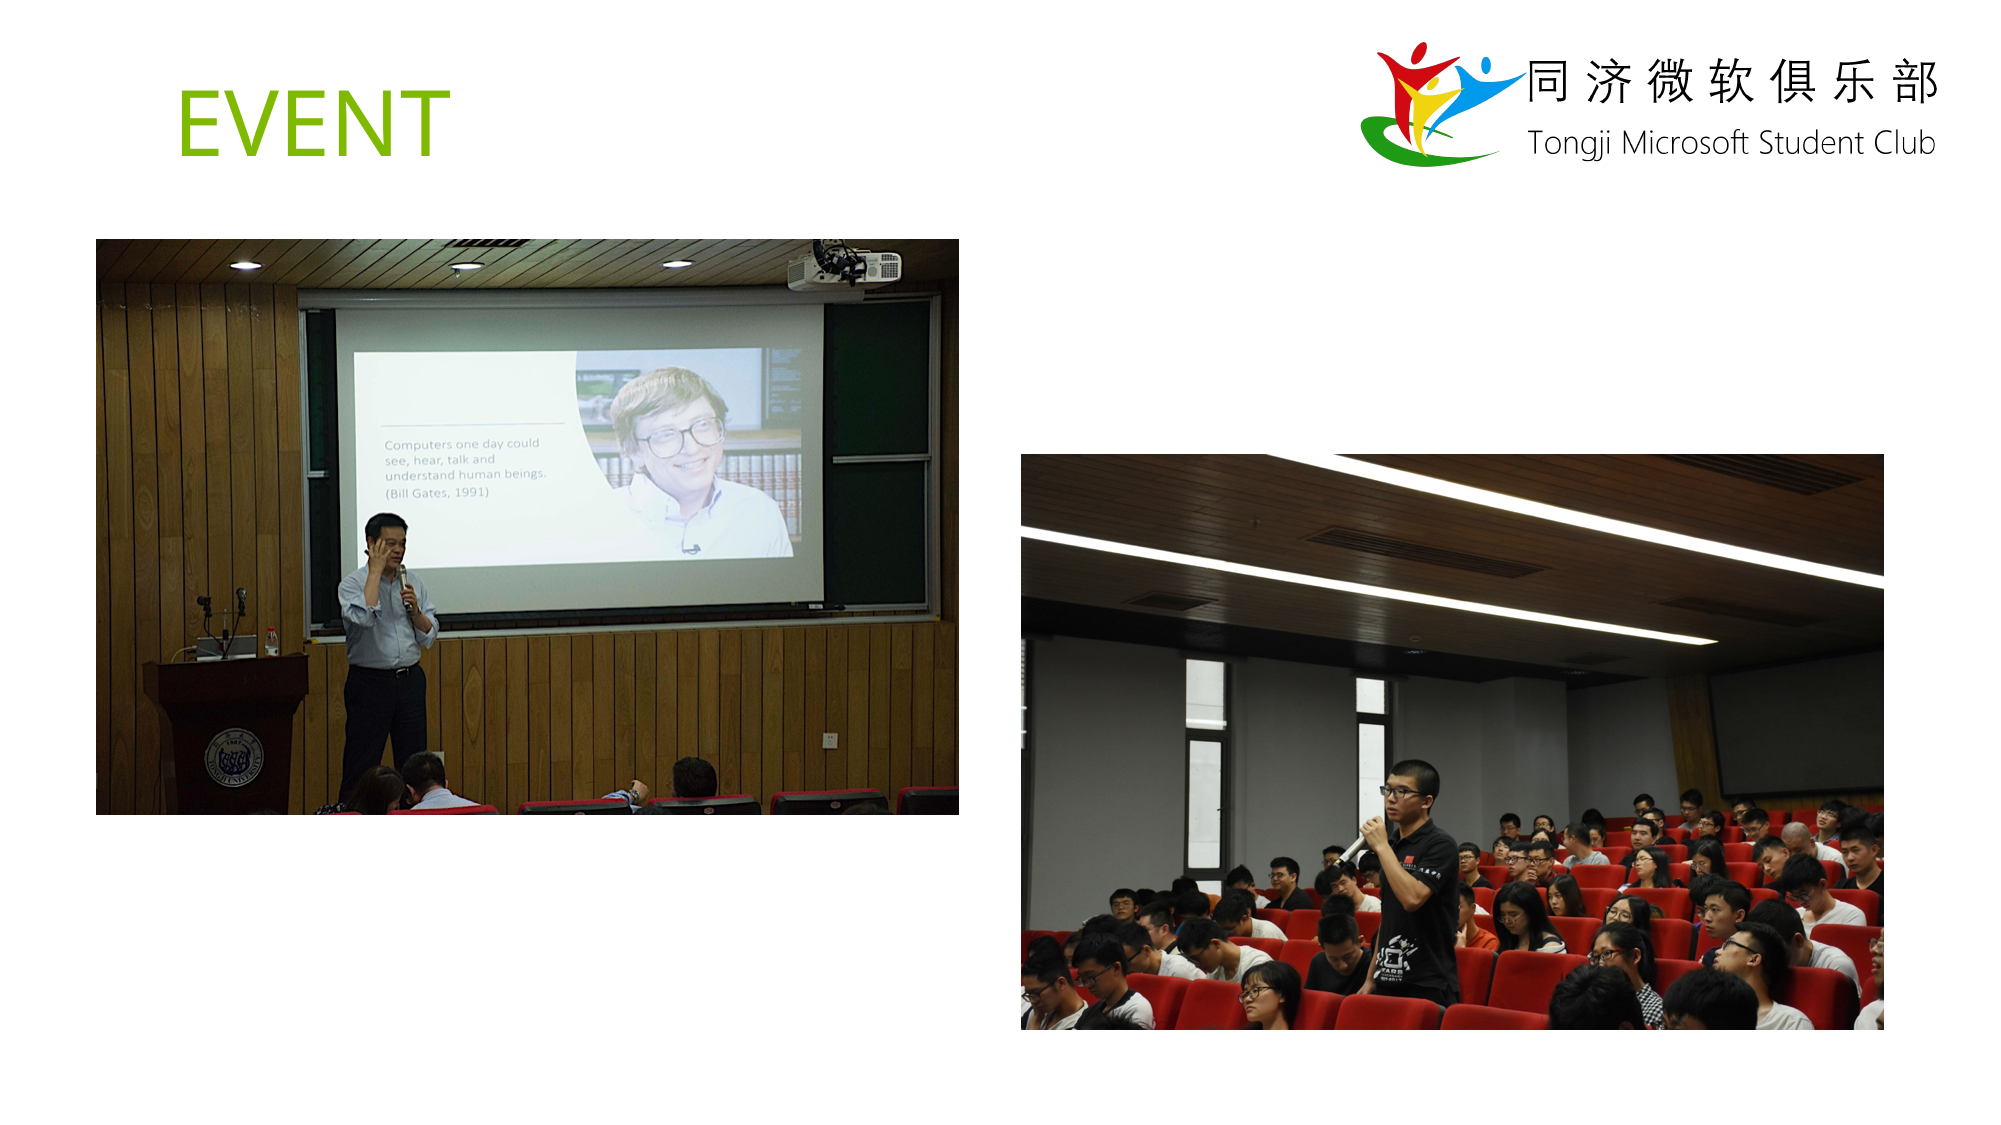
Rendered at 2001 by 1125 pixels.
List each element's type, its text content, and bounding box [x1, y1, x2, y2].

picture [96, 239, 960, 815]
picture [1353, 27, 1948, 193]
picture [1020, 454, 1884, 1030]
text_box EVENT [158, 60, 851, 193]
